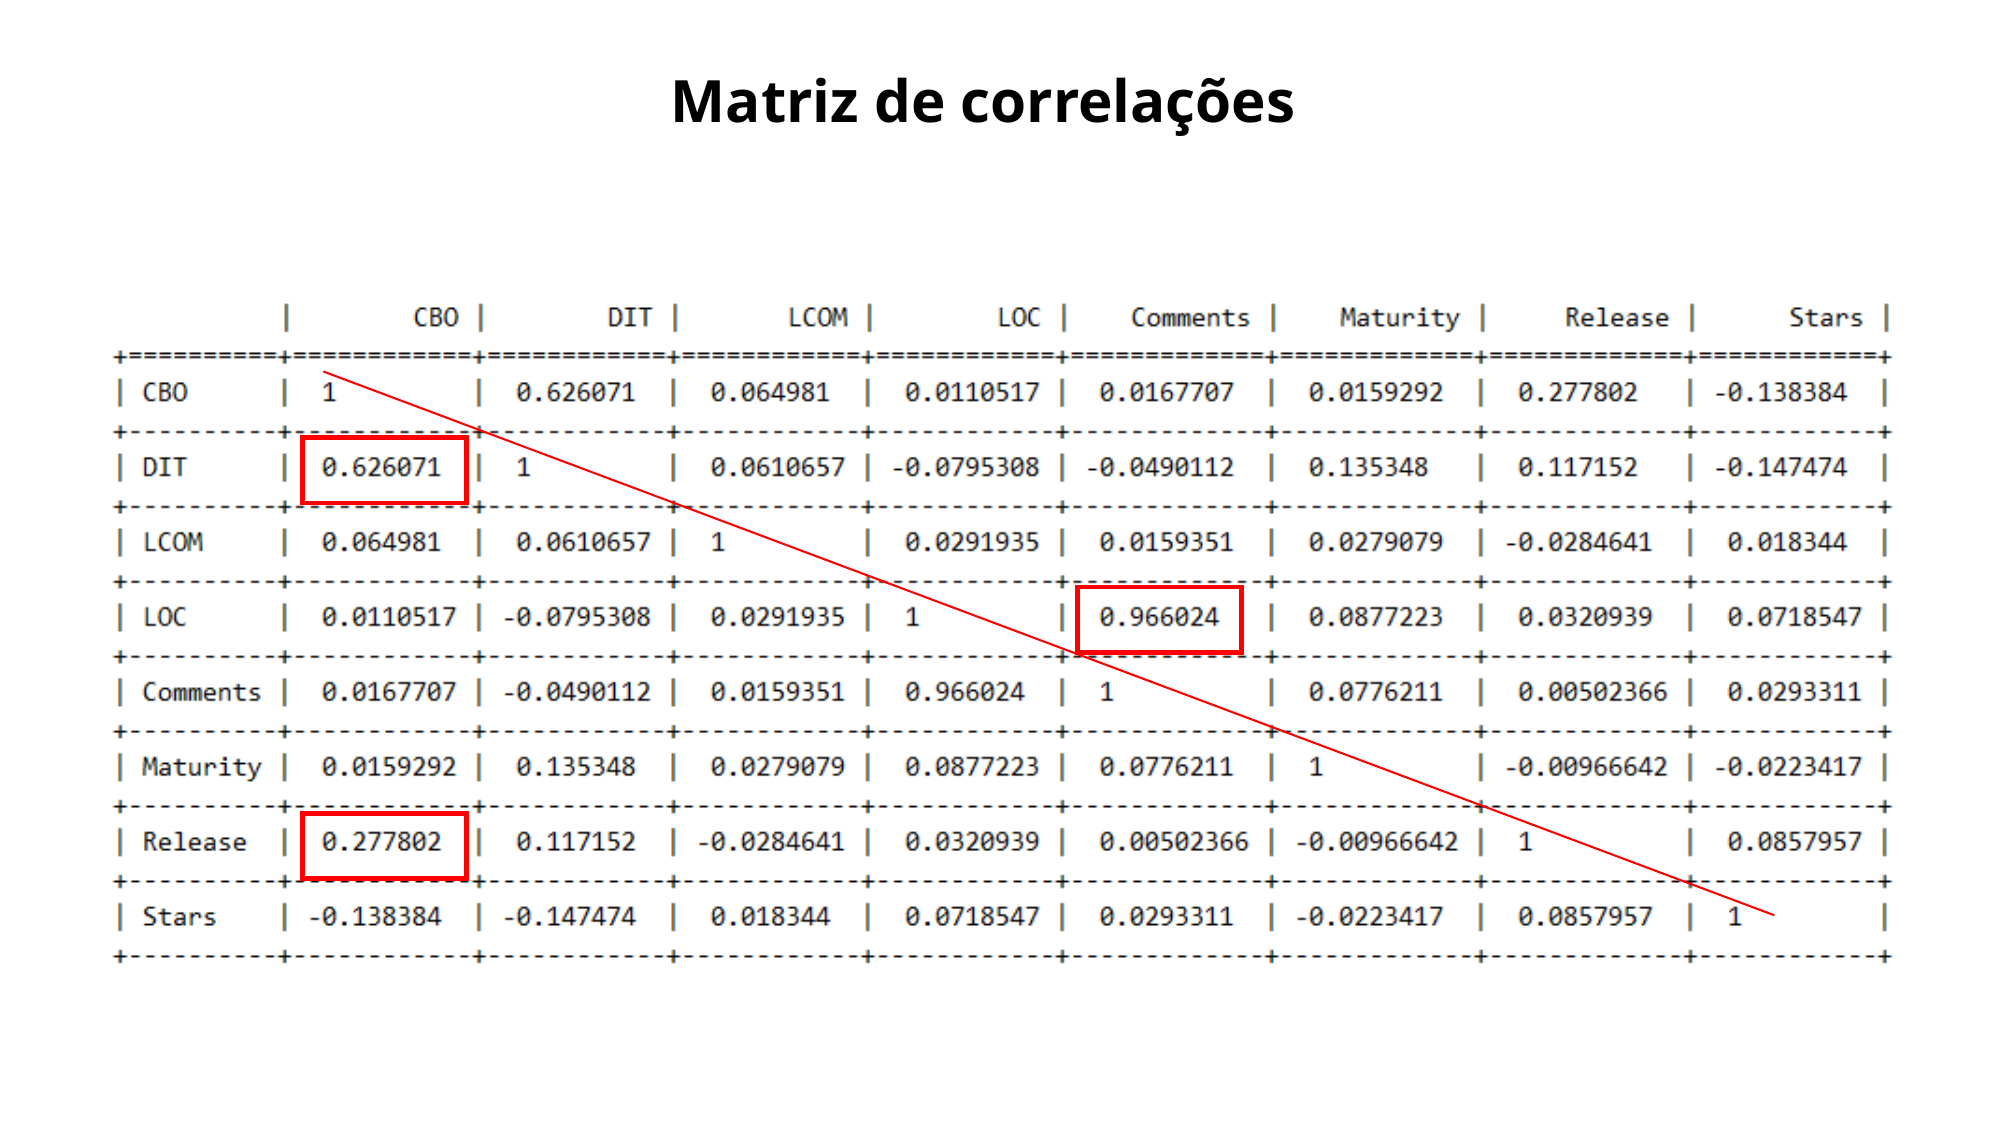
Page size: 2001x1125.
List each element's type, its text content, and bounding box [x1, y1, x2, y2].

picture [99, 278, 1901, 970]
text_box [23, 206, 1957, 1041]
text_box Matriz de correlações [0, 57, 1973, 142]
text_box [322, 370, 1775, 916]
